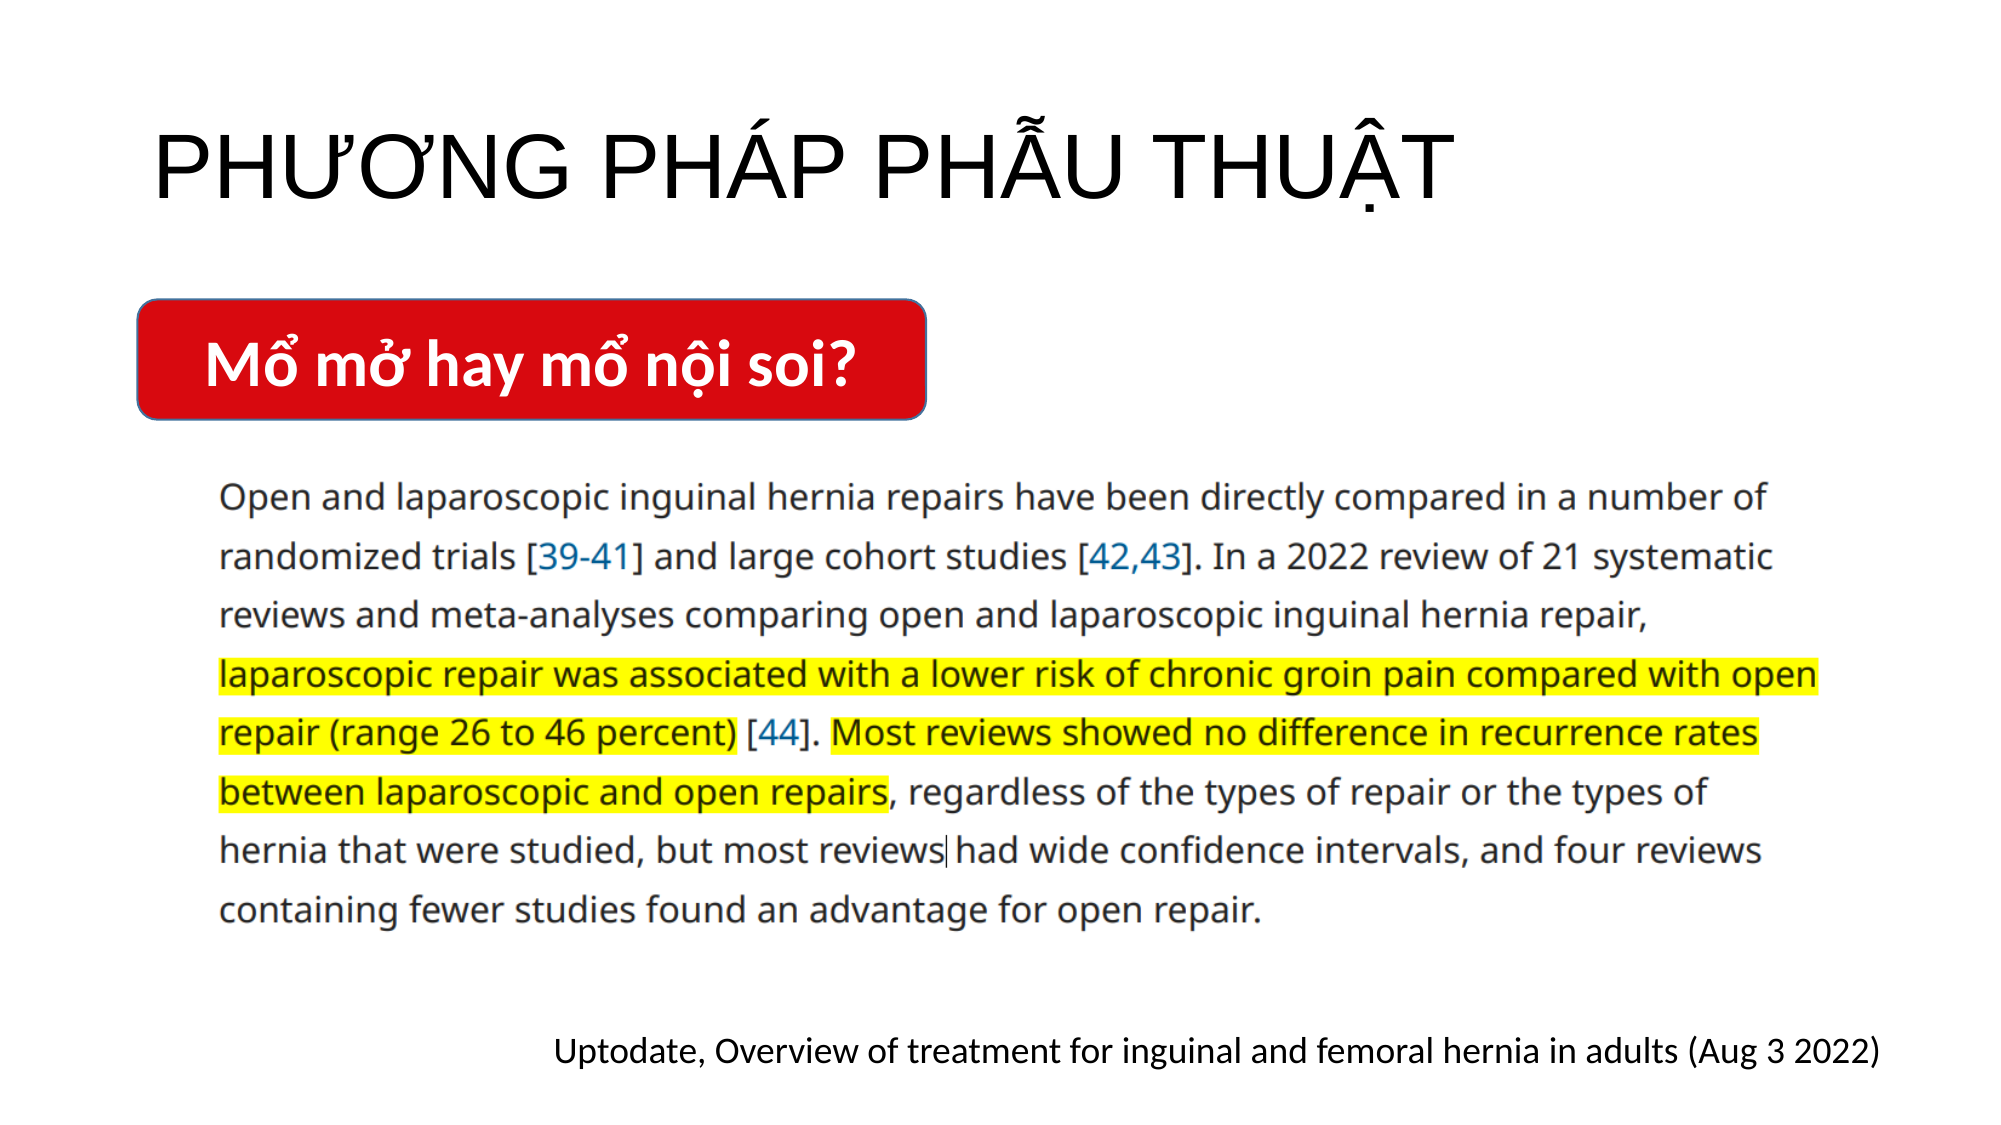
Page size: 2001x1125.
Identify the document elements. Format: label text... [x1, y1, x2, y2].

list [152, 460, 1878, 948]
text_box Uptodate, Overview of treatment for inguinal and femoral hernia in adults (Aug 3 2022) [538, 1019, 2000, 1079]
text_box Mổ mở hay mổ nội soi? [136, 298, 928, 421]
title PHƯƠNG PHÁP PHẪU THUẬT [137, 59, 1863, 278]
